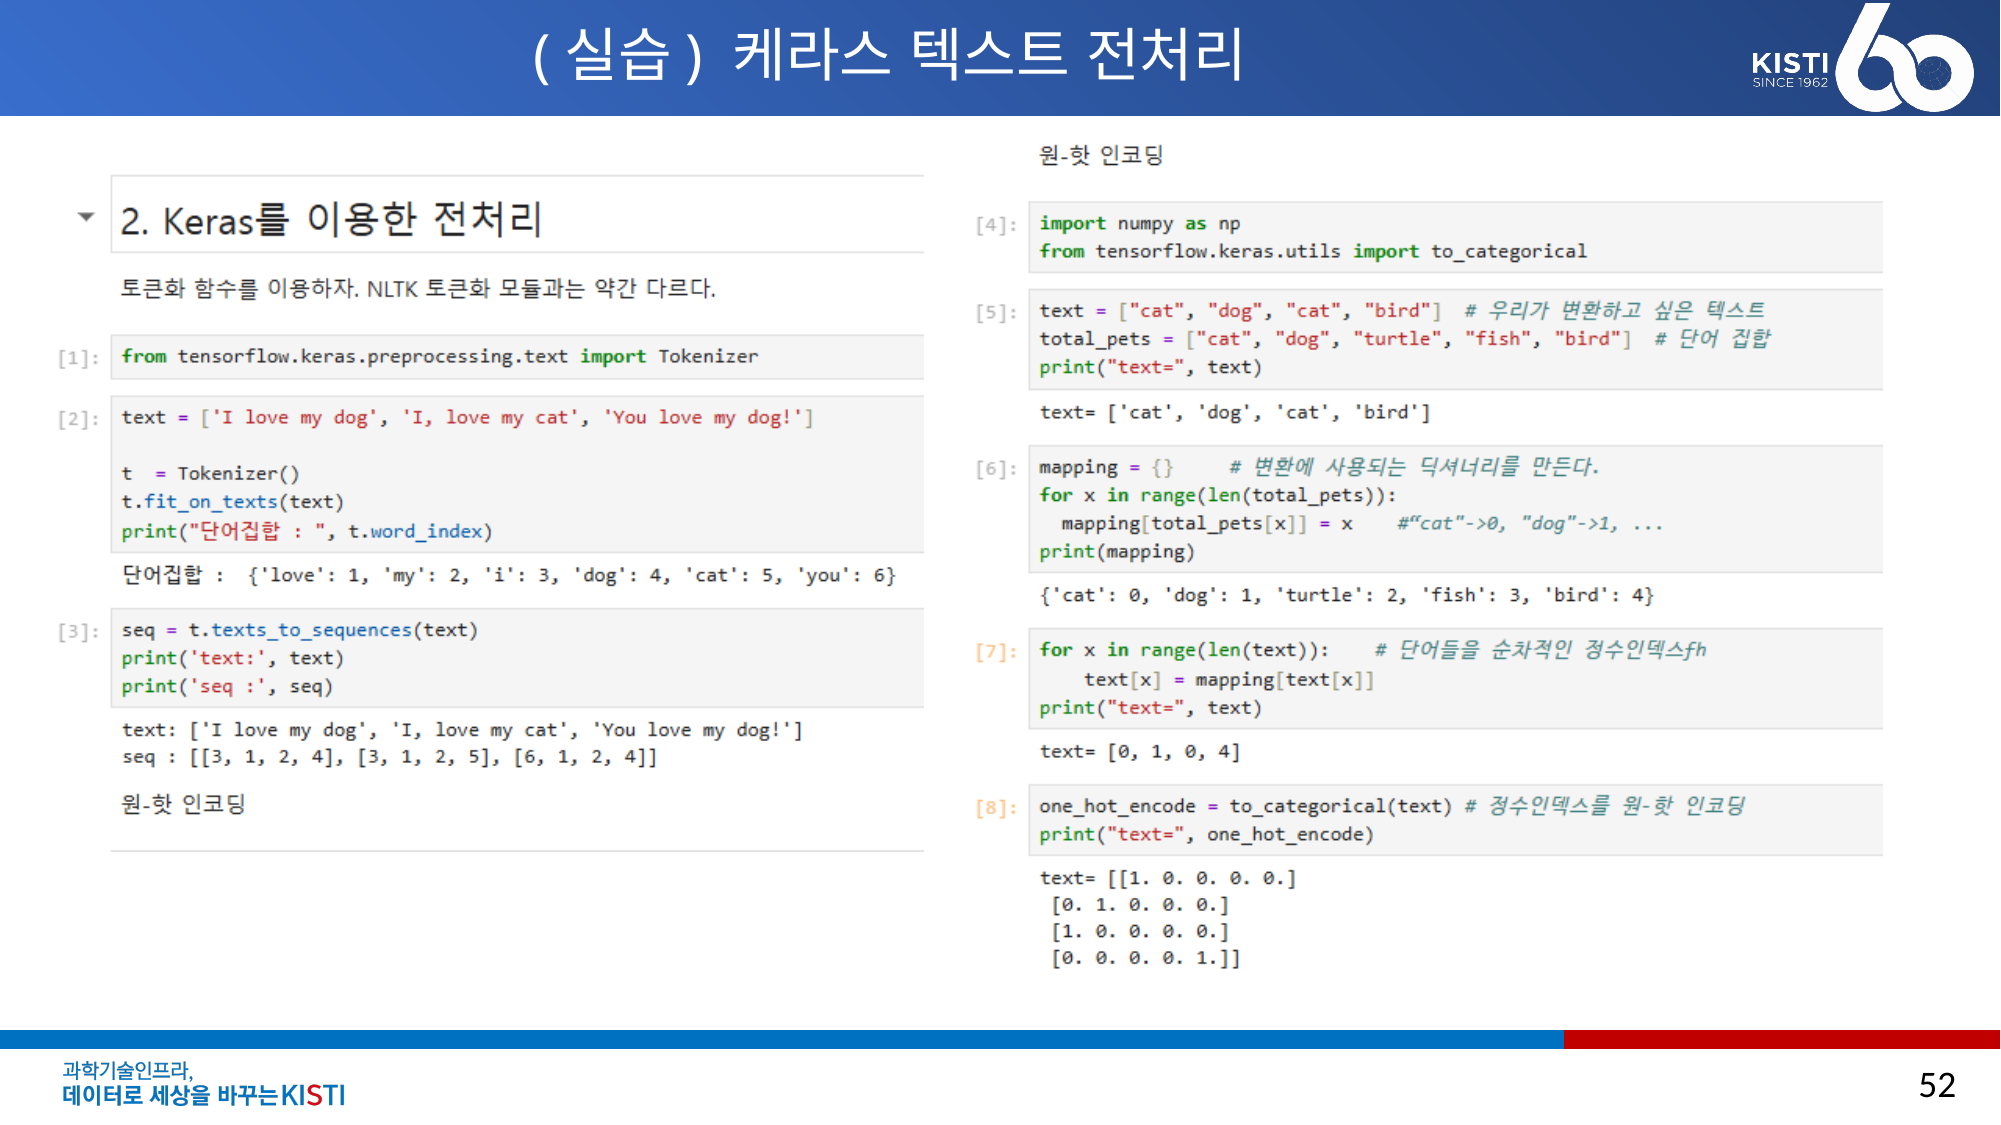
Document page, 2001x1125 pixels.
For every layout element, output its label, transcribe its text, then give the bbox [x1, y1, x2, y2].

title (실습) 케라스 텍스트 전처리 [53, 1, 1728, 114]
slide_number 52 [1594, 1053, 1971, 1113]
picture [974, 138, 1883, 986]
picture [1753, 3, 1974, 112]
picture [52, 169, 924, 852]
picture [63, 1061, 344, 1106]
